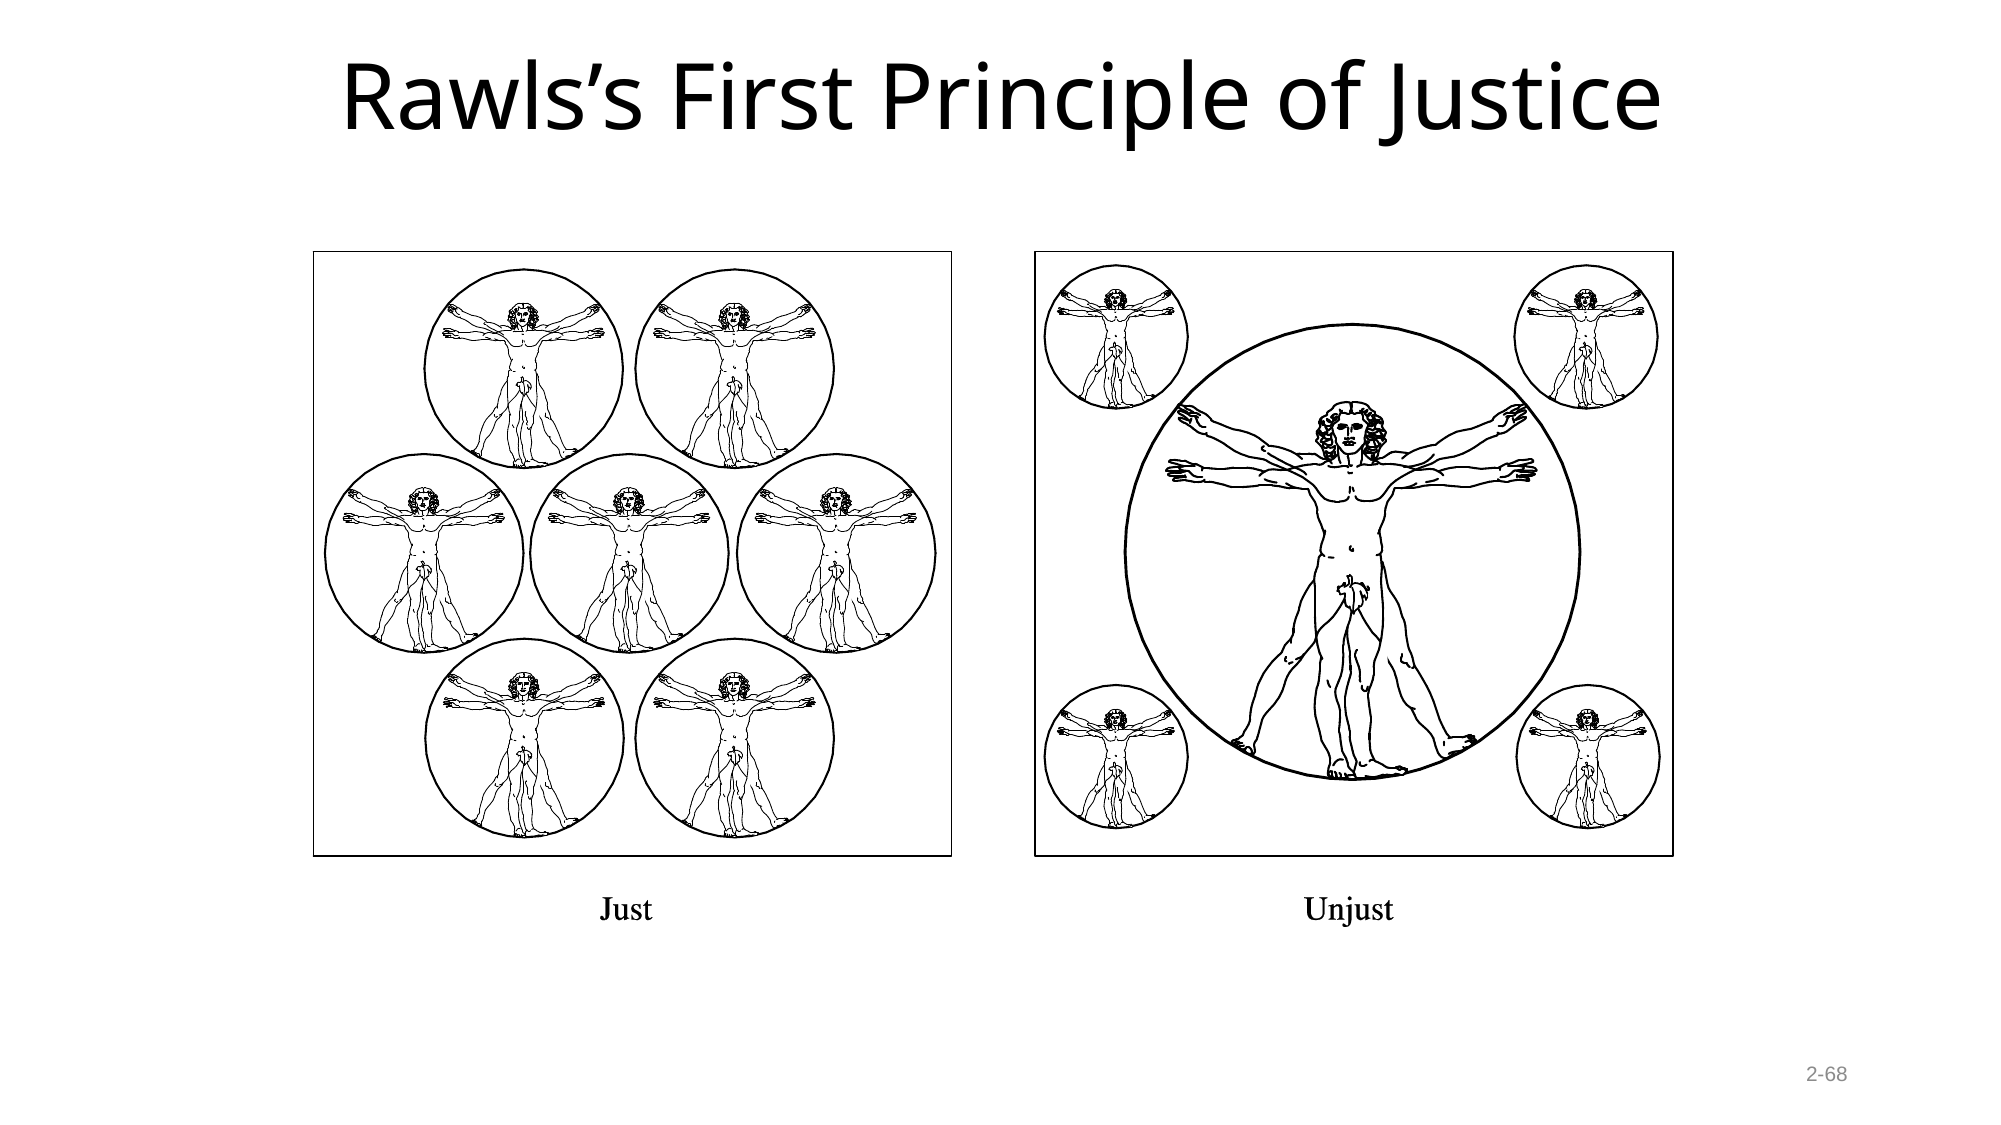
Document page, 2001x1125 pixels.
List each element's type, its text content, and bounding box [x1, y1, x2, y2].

picture [312, 249, 1675, 928]
title Rawls’s First Principle of Justice [324, 12, 1688, 188]
slide_number 2-68 [1412, 1042, 1863, 1103]
